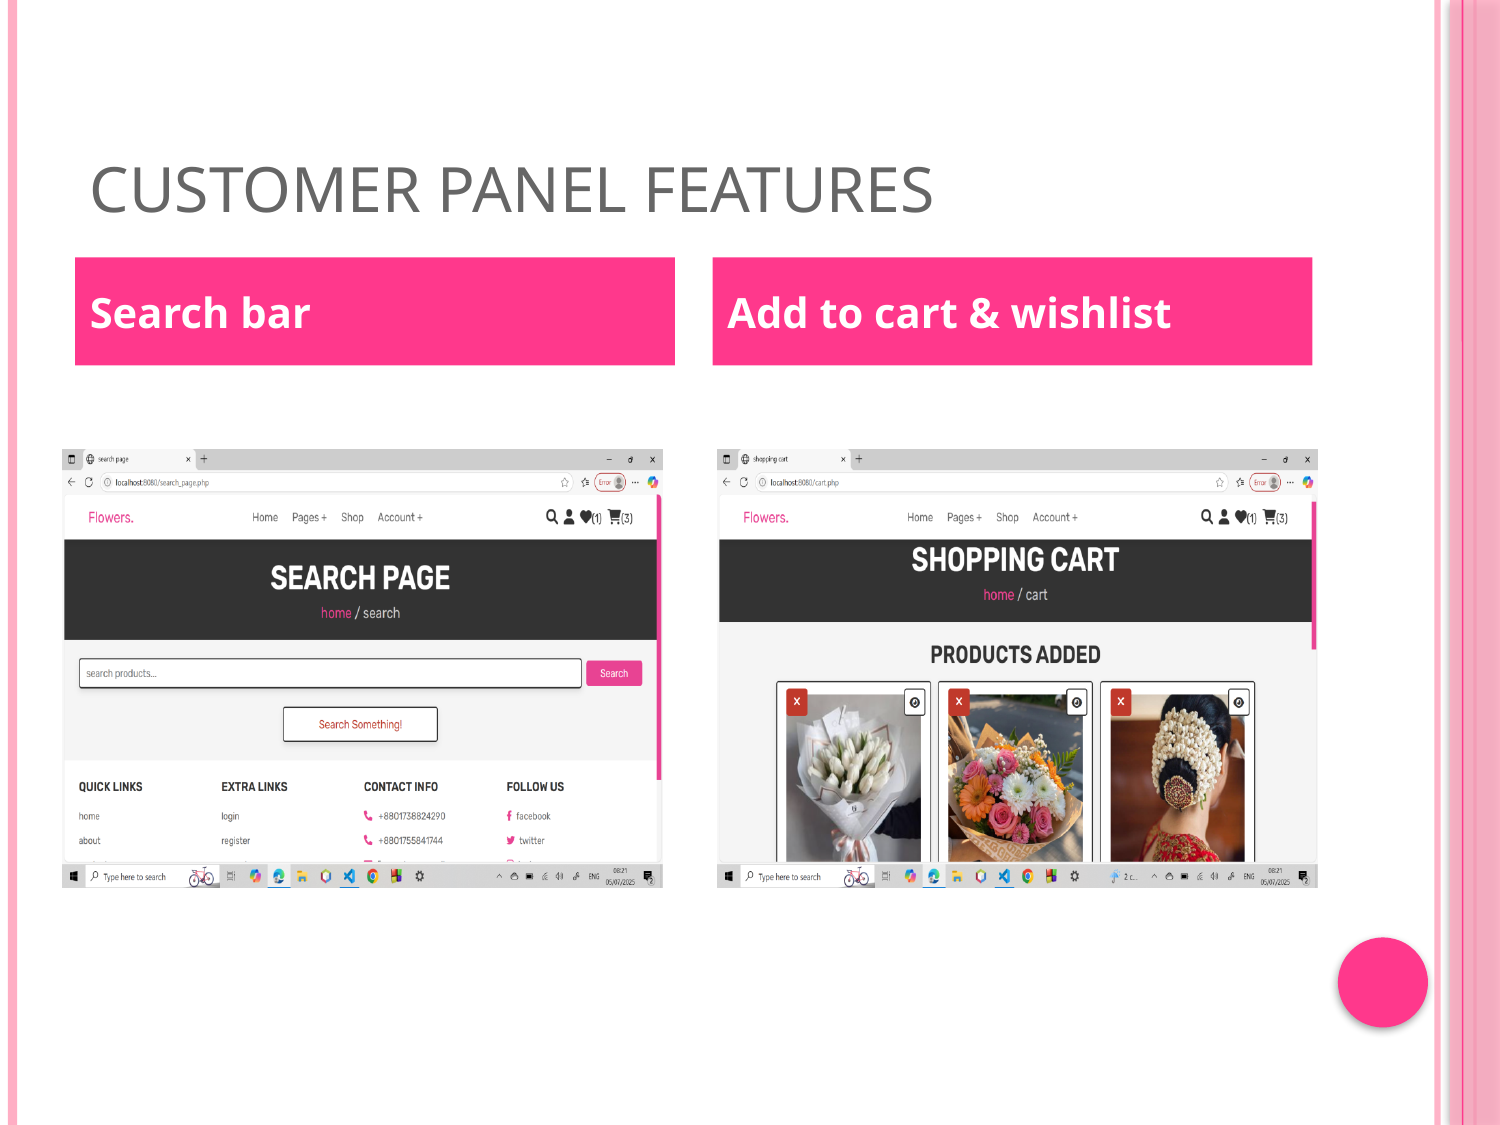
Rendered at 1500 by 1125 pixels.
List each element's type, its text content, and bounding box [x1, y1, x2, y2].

list Search bar [75, 257, 675, 366]
title Customer Panel Features [75, 44, 1313, 233]
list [716, 449, 1318, 888]
list Add to cart & wishlist [712, 257, 1313, 366]
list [61, 449, 663, 888]
